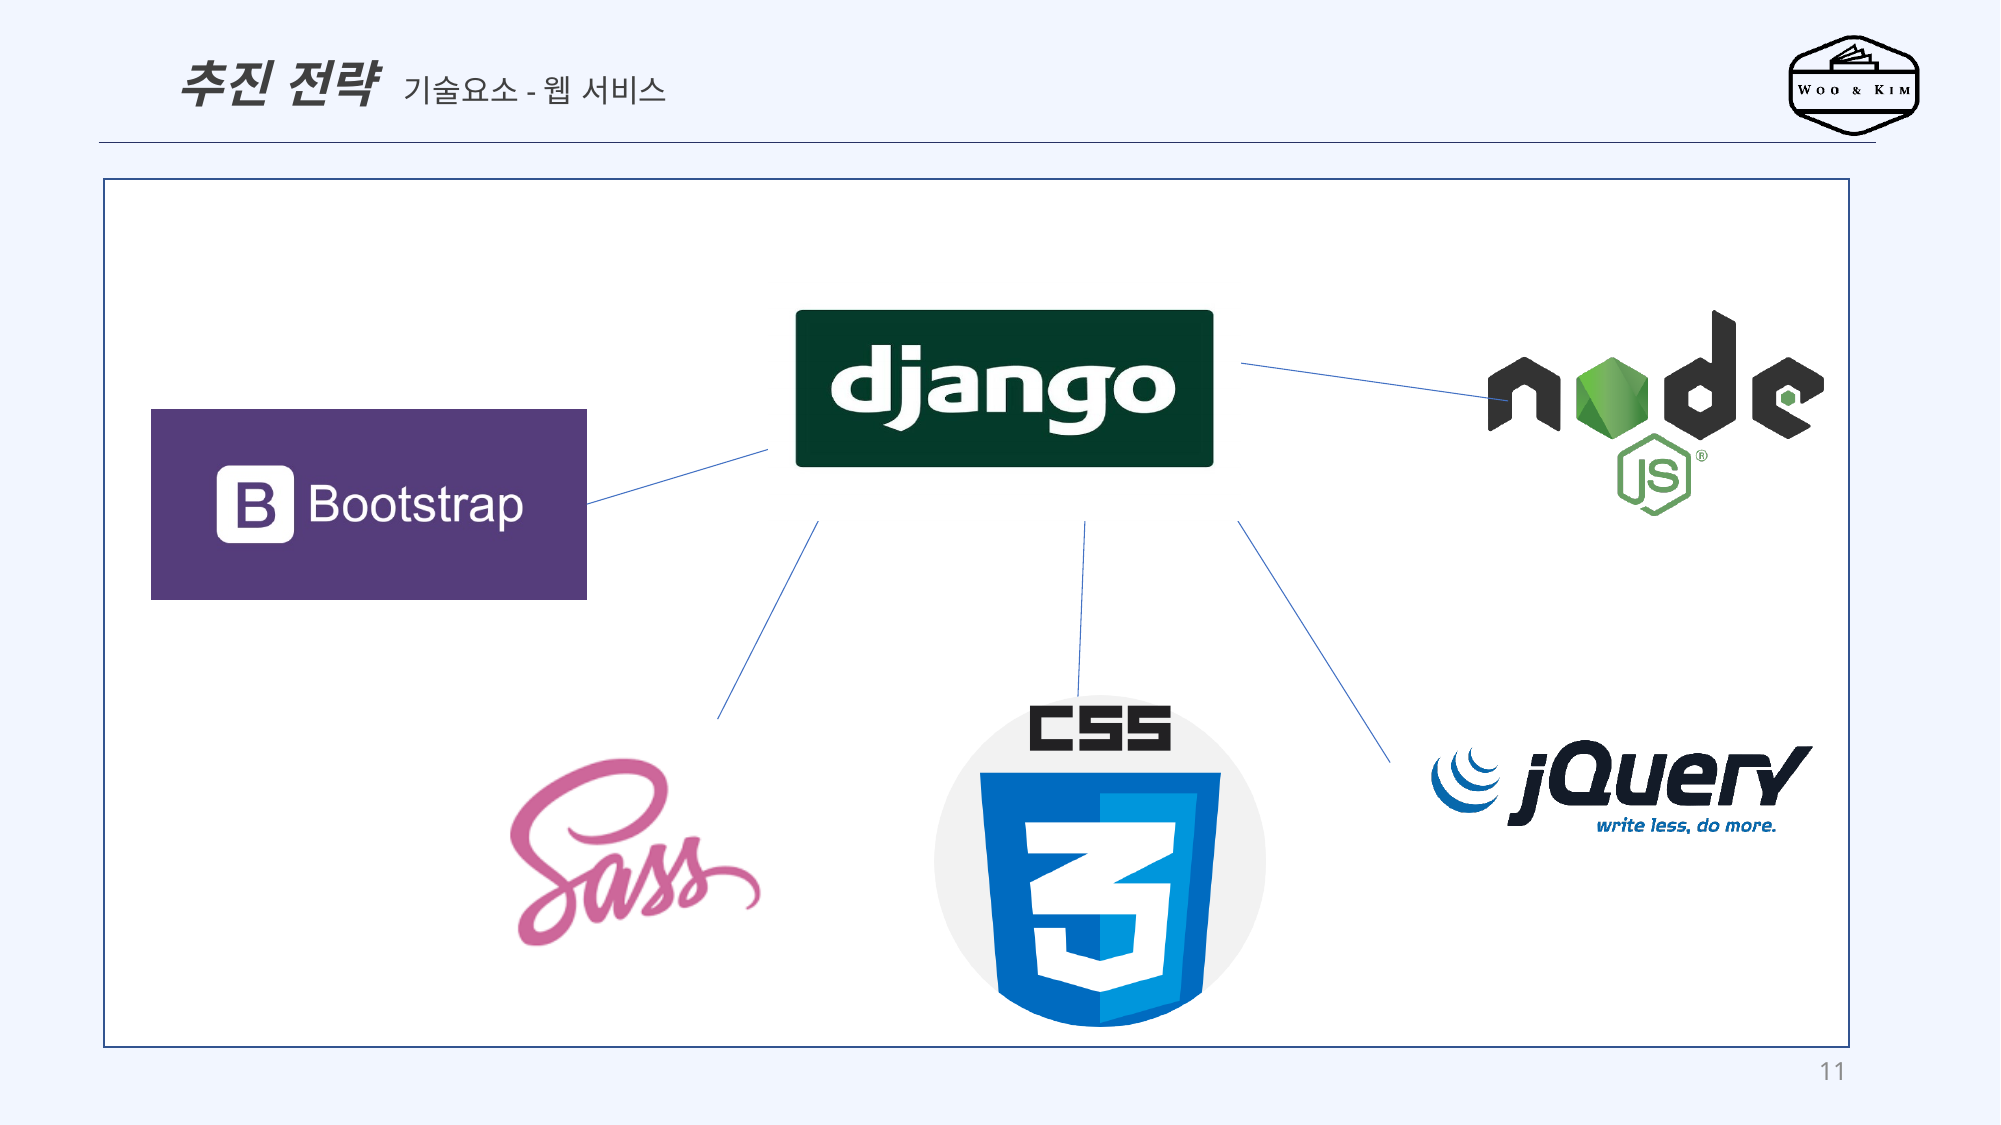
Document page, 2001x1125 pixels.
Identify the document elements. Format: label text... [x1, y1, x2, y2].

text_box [586, 441, 767, 505]
picture [1757, 31, 1950, 139]
picture [767, 256, 1241, 521]
picture [934, 695, 1266, 1027]
picture [1488, 310, 1824, 516]
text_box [1075, 521, 1087, 695]
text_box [717, 472, 843, 720]
text_box [103, 178, 1850, 1048]
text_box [1201, 463, 1391, 763]
picture [151, 409, 587, 600]
text_box 추진 전략 기술요소-웹 서비스 [163, 45, 683, 121]
slide_number 11 [1412, 1042, 1863, 1103]
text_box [1241, 358, 1509, 401]
picture [1412, 672, 1832, 901]
picture [379, 728, 877, 977]
